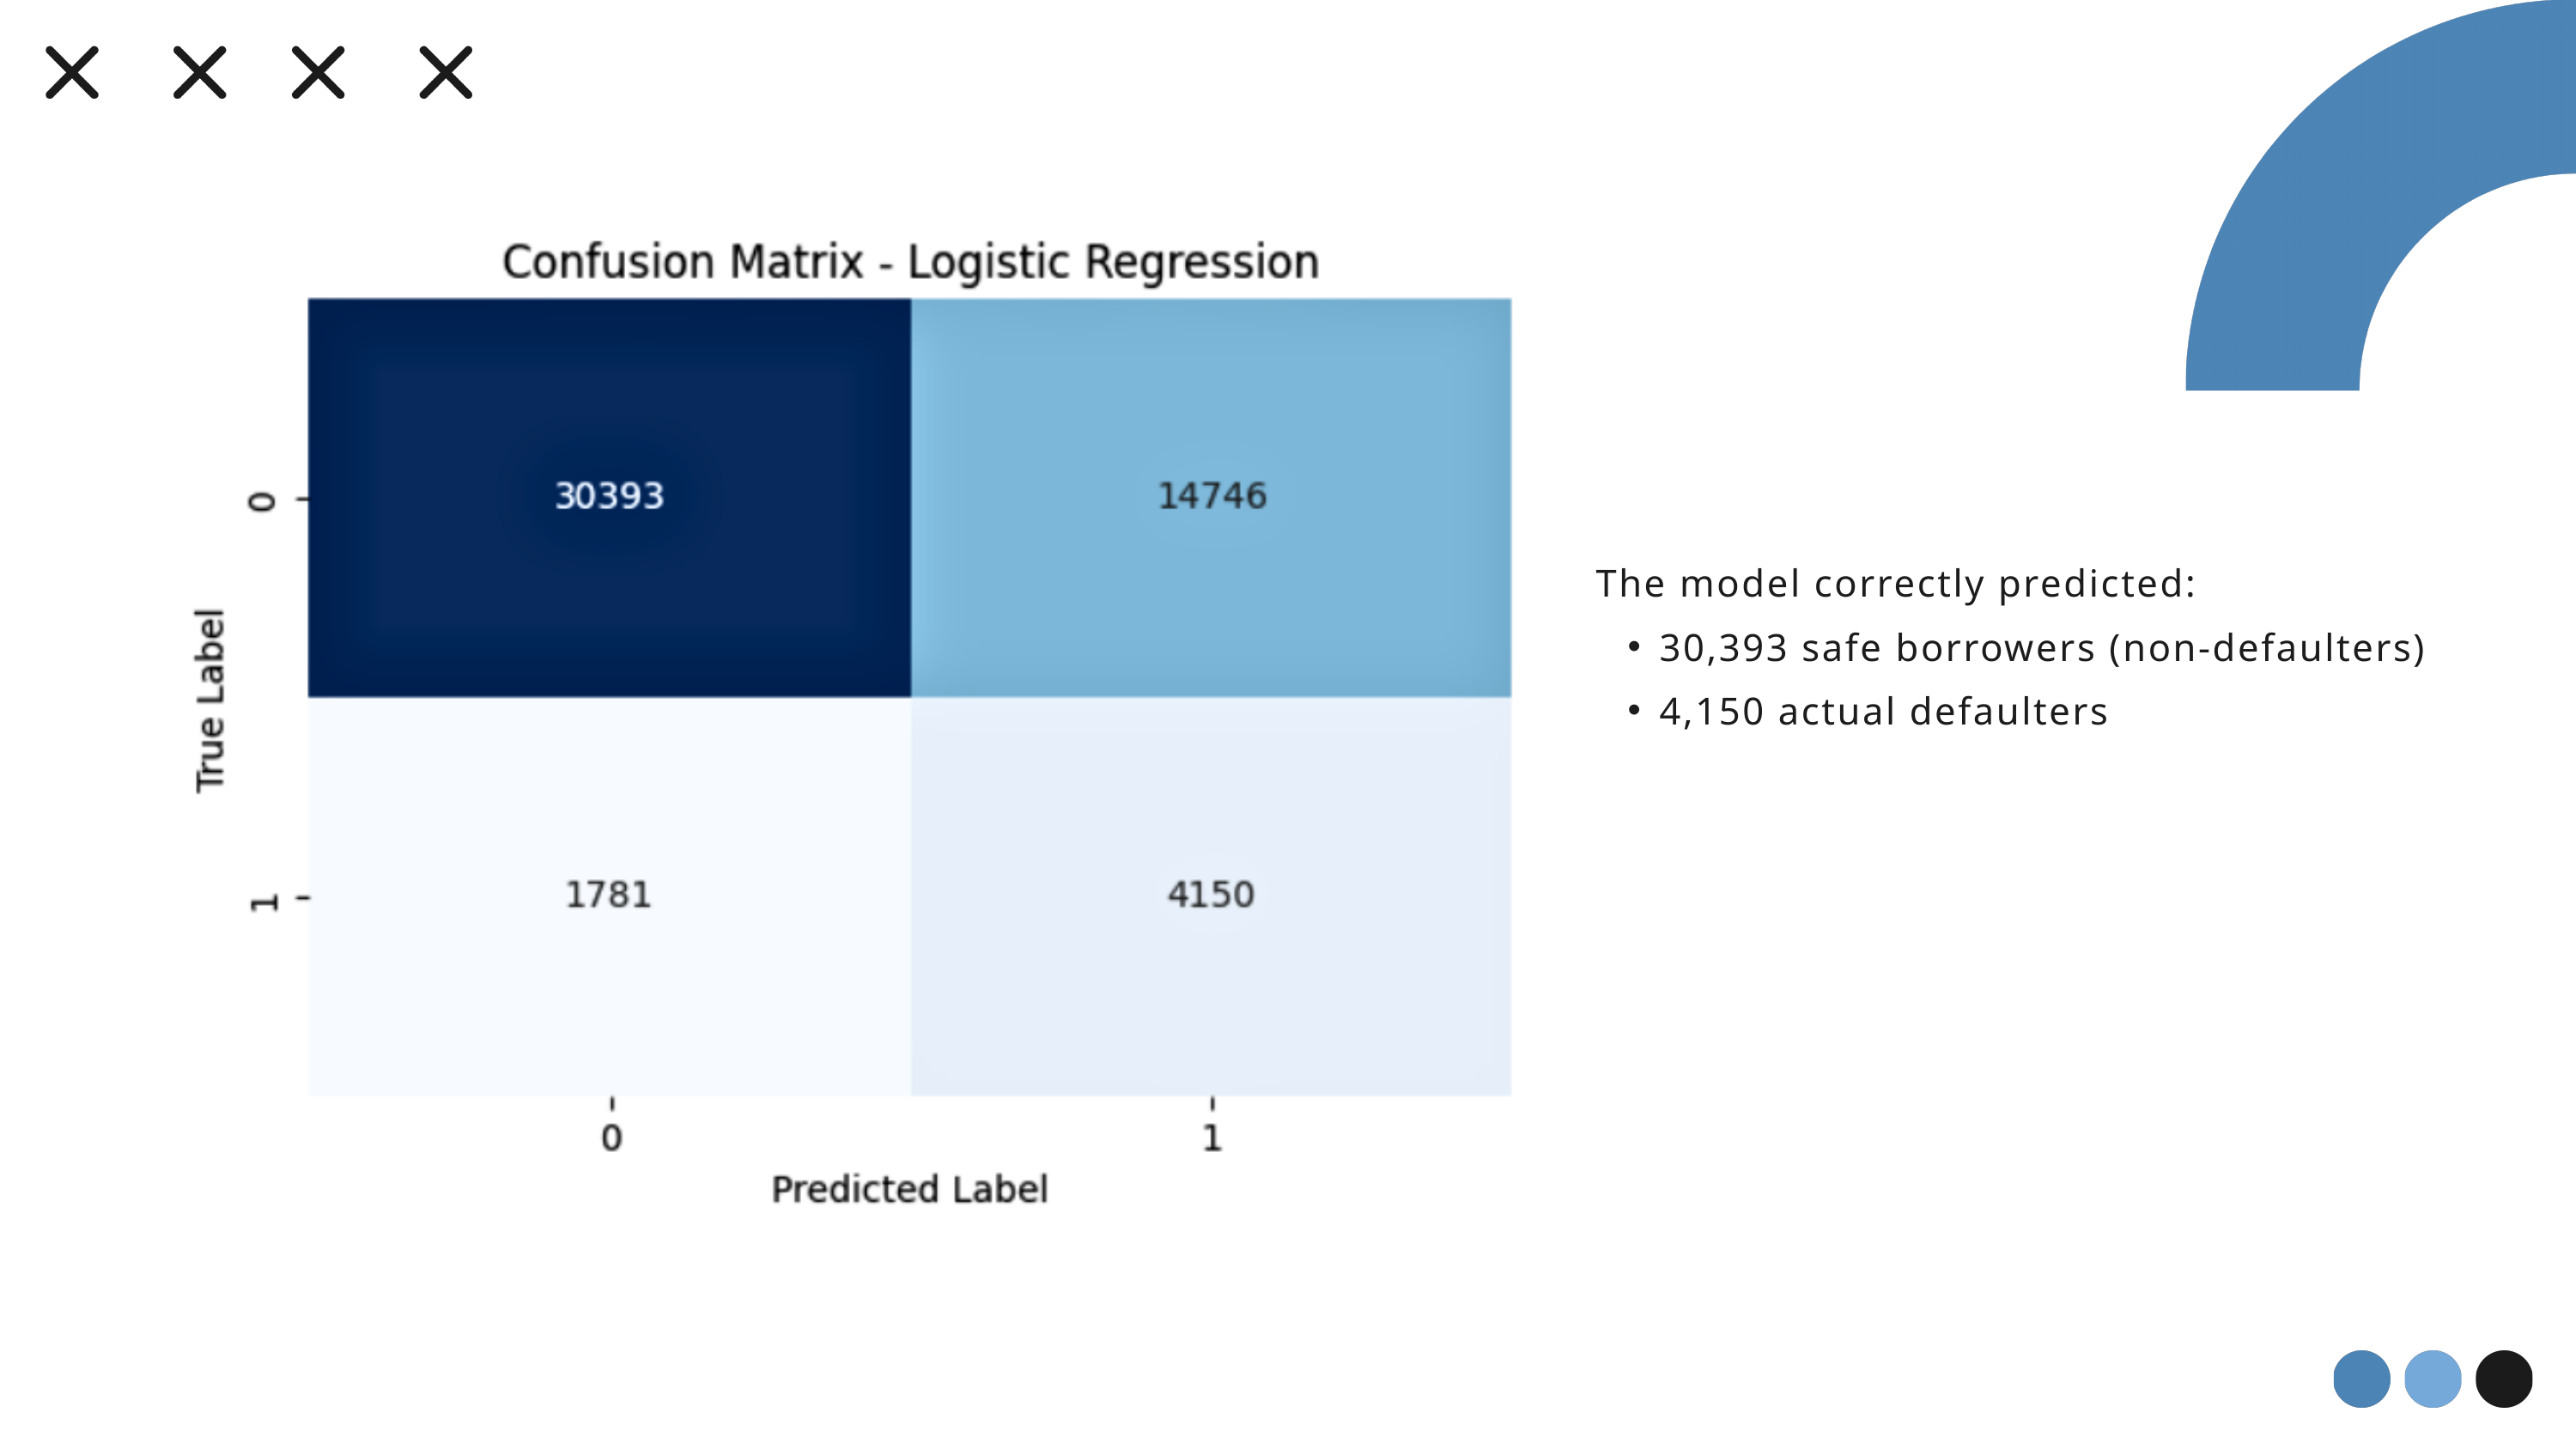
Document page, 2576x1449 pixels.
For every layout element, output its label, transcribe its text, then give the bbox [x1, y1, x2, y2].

text_box [144, 203, 1595, 1246]
text_box [43, 45, 475, 99]
text_box The model correctly predicted: 30,393 safe borrowers (non-defaulters) 4,150 actual defaulters [1595, 541, 2505, 796]
text_box [2333, 1350, 2391, 1408]
text_box [2476, 1350, 2533, 1408]
text_box [2185, 0, 2576, 391]
text_box [2404, 1350, 2462, 1408]
